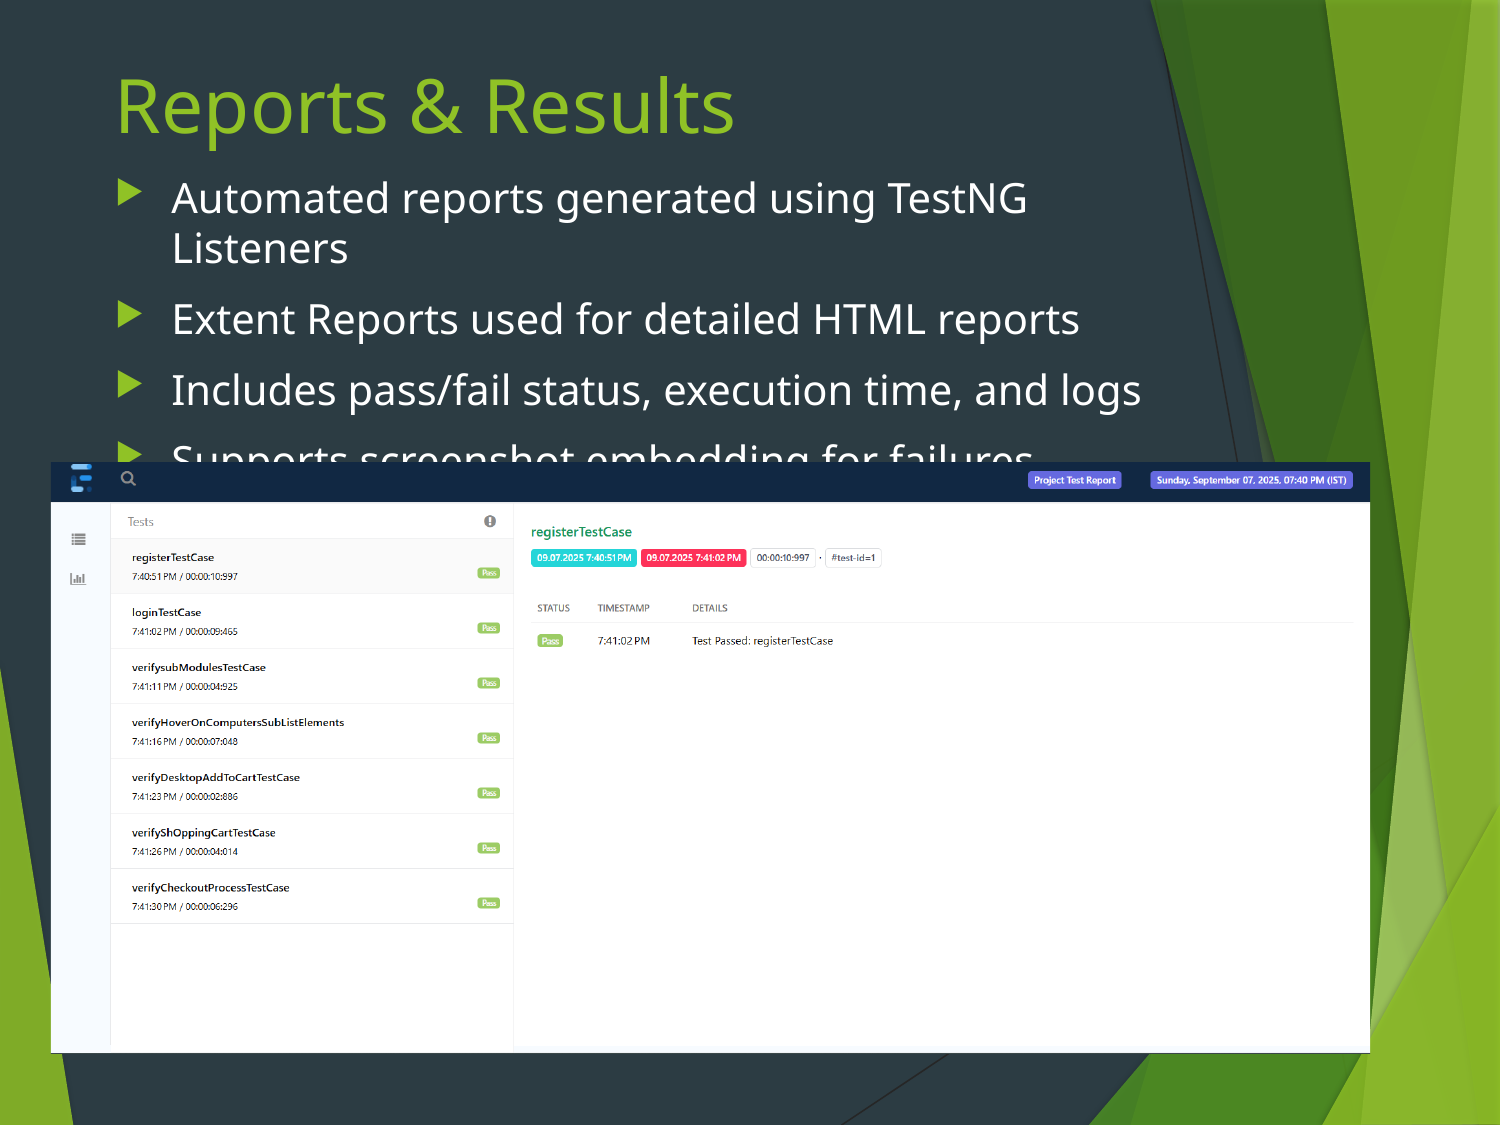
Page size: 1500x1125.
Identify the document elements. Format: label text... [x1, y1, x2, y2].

picture [50, 461, 1371, 1054]
list Automated reports generated using TestNG Listeners Extent Reports used for detailed HTML reports Includes pass/fail status, execution time, and logs Supports screenshot embedding for failures [99, 164, 1197, 461]
title Reports & Results [99, 51, 1142, 164]
